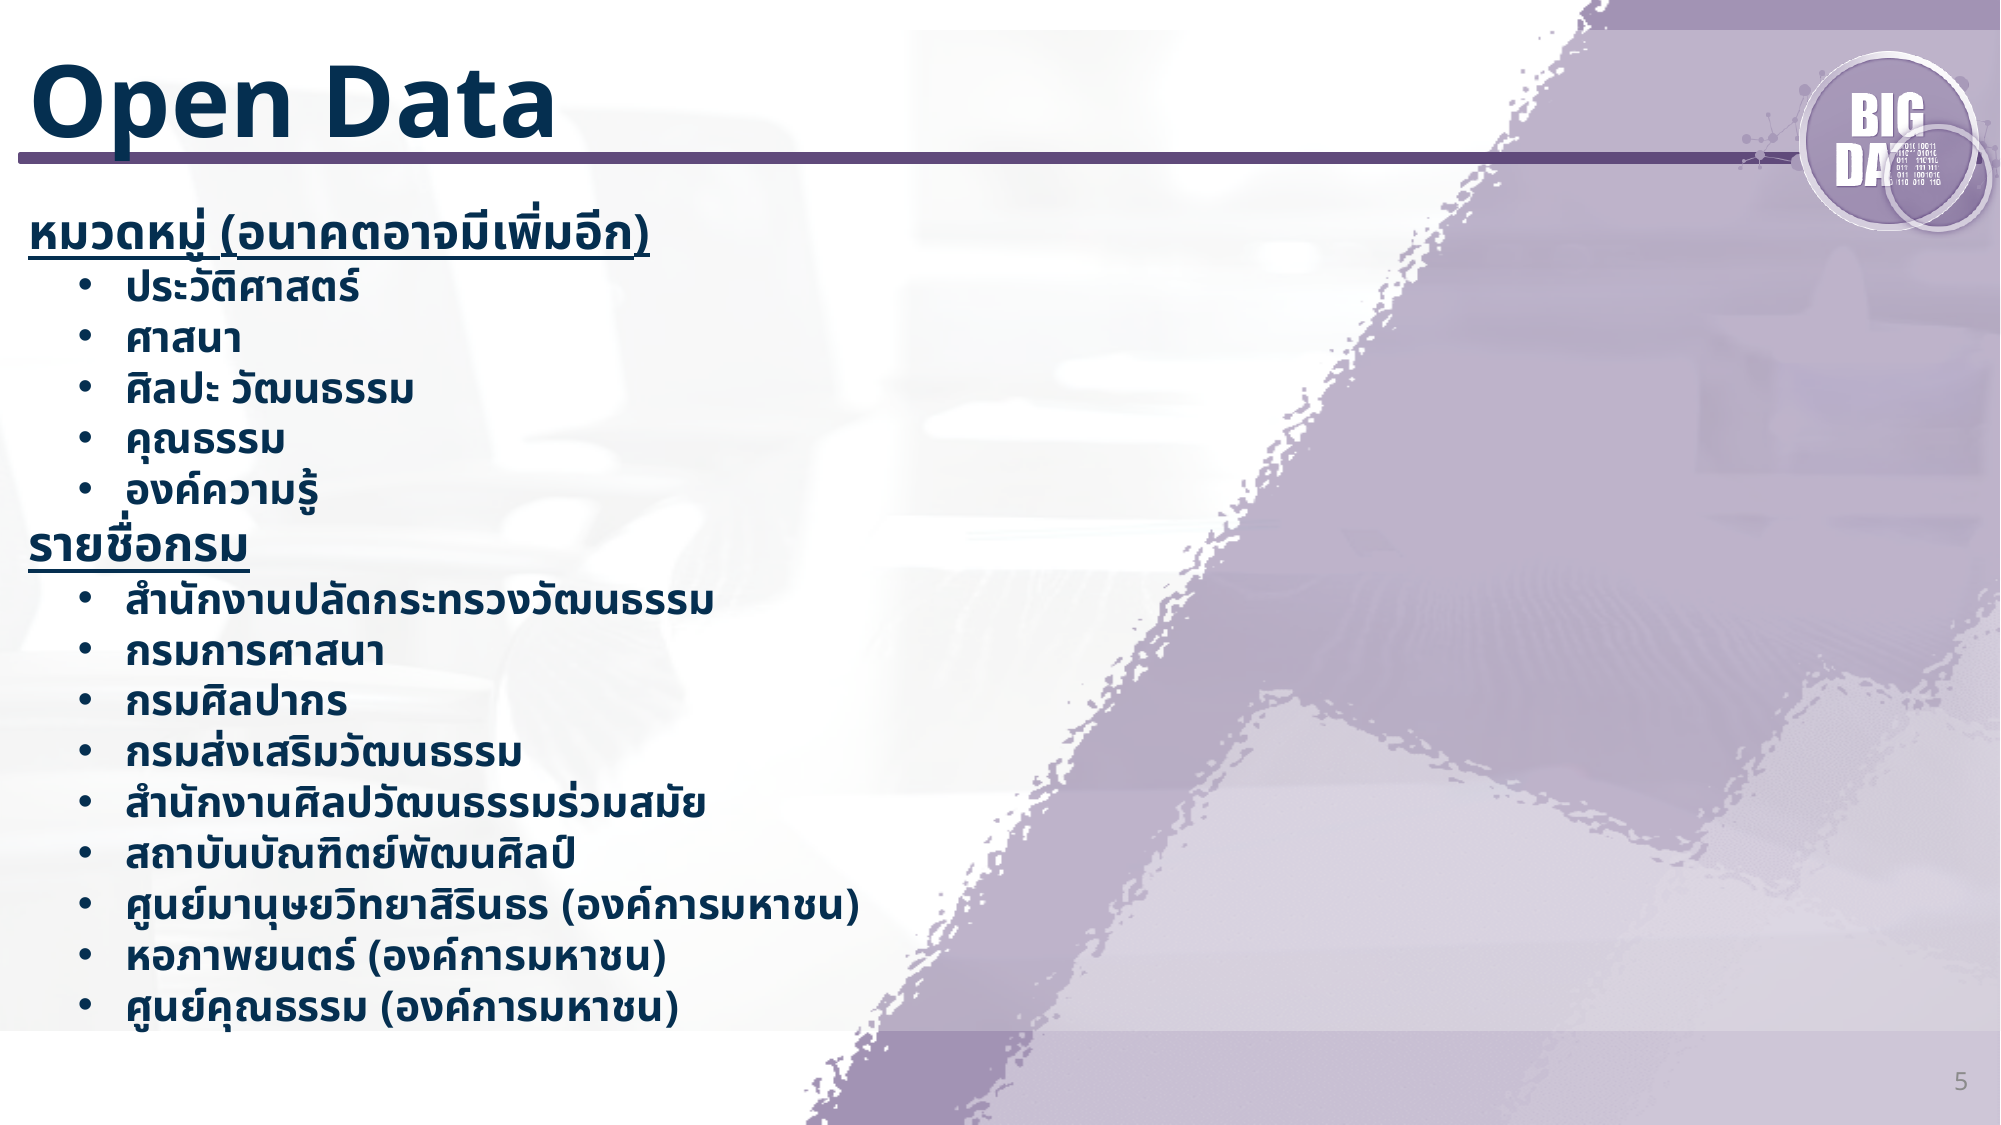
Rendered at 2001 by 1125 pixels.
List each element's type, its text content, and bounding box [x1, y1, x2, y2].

slide_number 5 [1516, 1052, 1984, 1113]
list หมวดหมู่ (อนาคตอาจมีเพิ่มอีก) ประวัติศาสตร์ ศาสนา ศิลปะ วัฒนธรรม คุณธรรม องค์ความรู้ รายชื่อกรม สำนักงานปลัดกระทรวงวัฒนธรรม กรมการศาสนา กรมศิลปากร กรมส่งเสริมวัฒนธรรม สำนักงานศิลปวัฒนธรรมร่วมสมัย สถาบันบัณฑิตย์พัฒนศิลป์ ศูนย์มานุษยวิทยาสิรินธร (องค์การมหาชน) หอภาพยนตร์ (องค์การมหาชน) ศูนย์คุณธรรม (องค์การมหาชน) [13, 192, 1984, 1041]
title Open Data [13, 33, 1984, 161]
